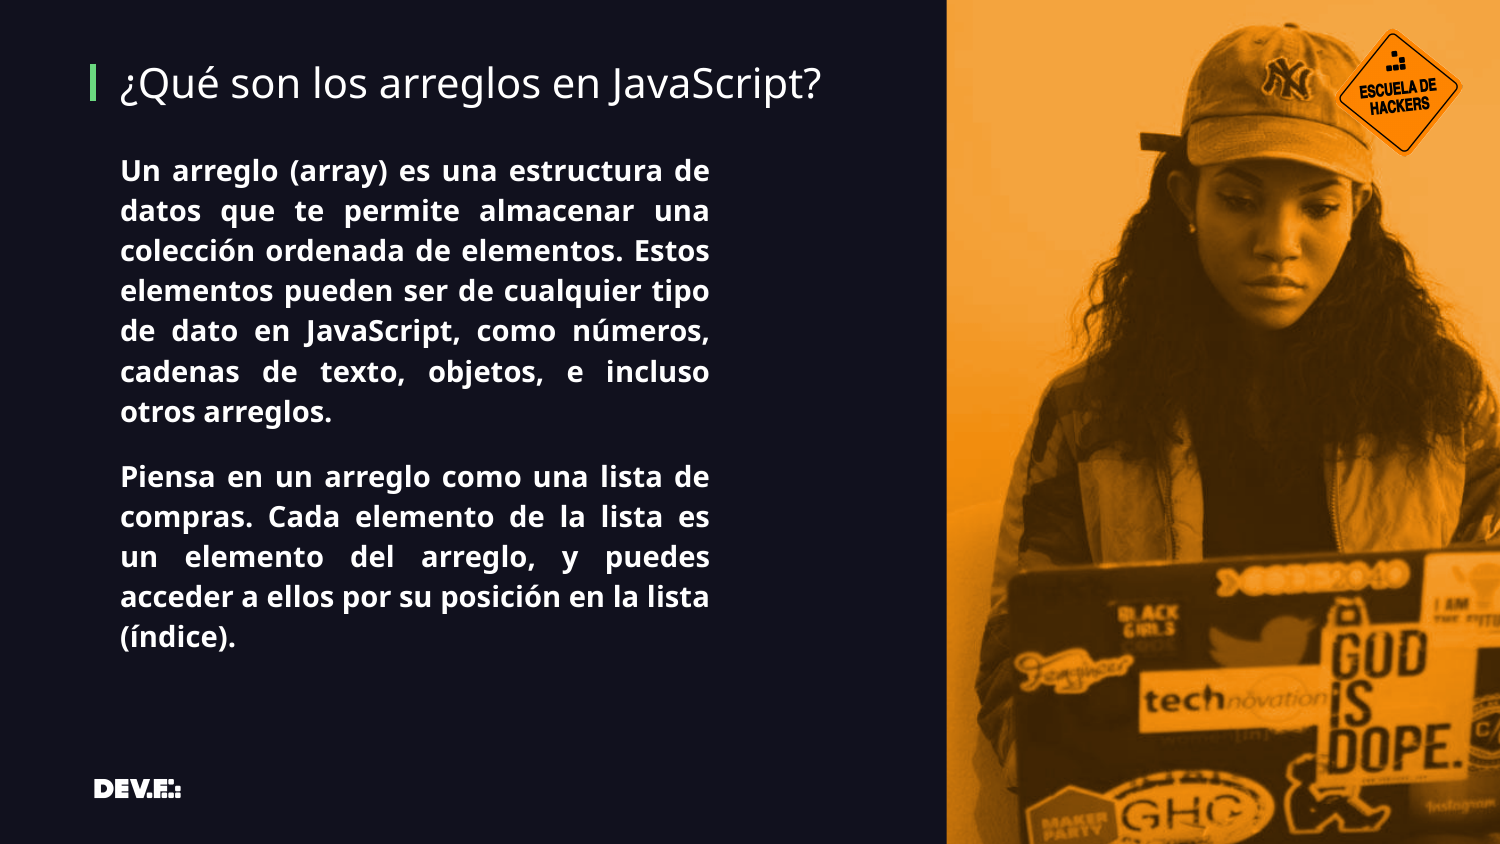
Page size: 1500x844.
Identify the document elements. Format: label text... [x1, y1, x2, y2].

picture [946, 0, 1500, 844]
text_box ¿Qué son los arreglos en JavaScript? [105, 48, 941, 116]
picture [93, 777, 182, 800]
text_box Un arreglo (array) es una estructura de datos que te permite almacenar una colección ordenada de elementos. Estos elementos pueden ser de cualquier tipo de dato en JavaScript, como números, cadenas de texto, objetos, e incluso otros arreglos. Piensa en un arreglo como una lista de compras. Cada elemento de la lista es un elemento del arreglo, y puedes acceder a ellos por su posición en la lista (índice). [105, 131, 726, 740]
